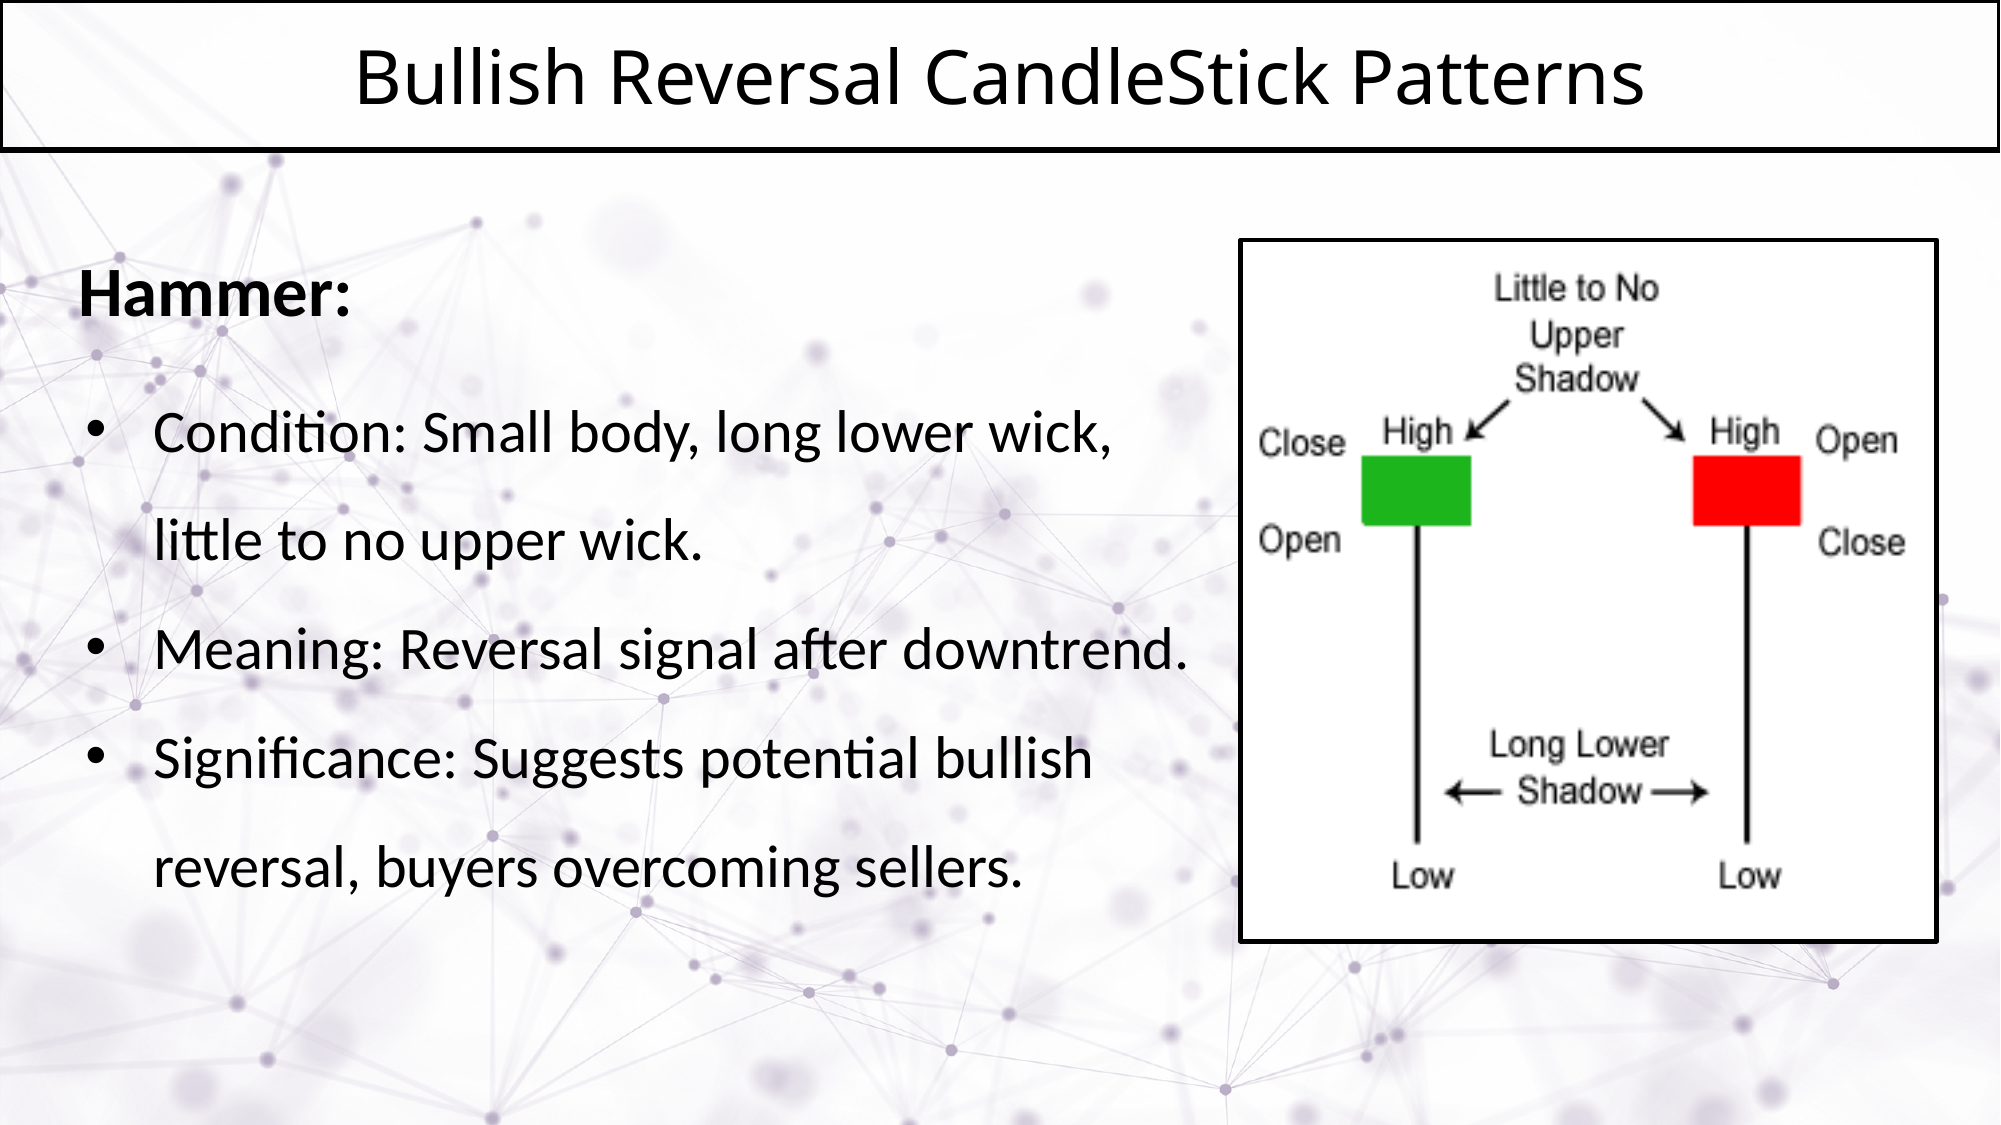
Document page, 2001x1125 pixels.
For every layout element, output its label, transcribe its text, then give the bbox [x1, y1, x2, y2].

title Bullish Reversal CandleStick Patterns [0, 0, 2000, 150]
picture [1242, 241, 1935, 940]
list Hammer: Condition: Small body, long lower wick, little to no upper wick. Meaning: Reversal signal after downtrend. Significance: Suggests potential bullish reversal, buyers overcoming sellers. [63, 195, 1215, 986]
